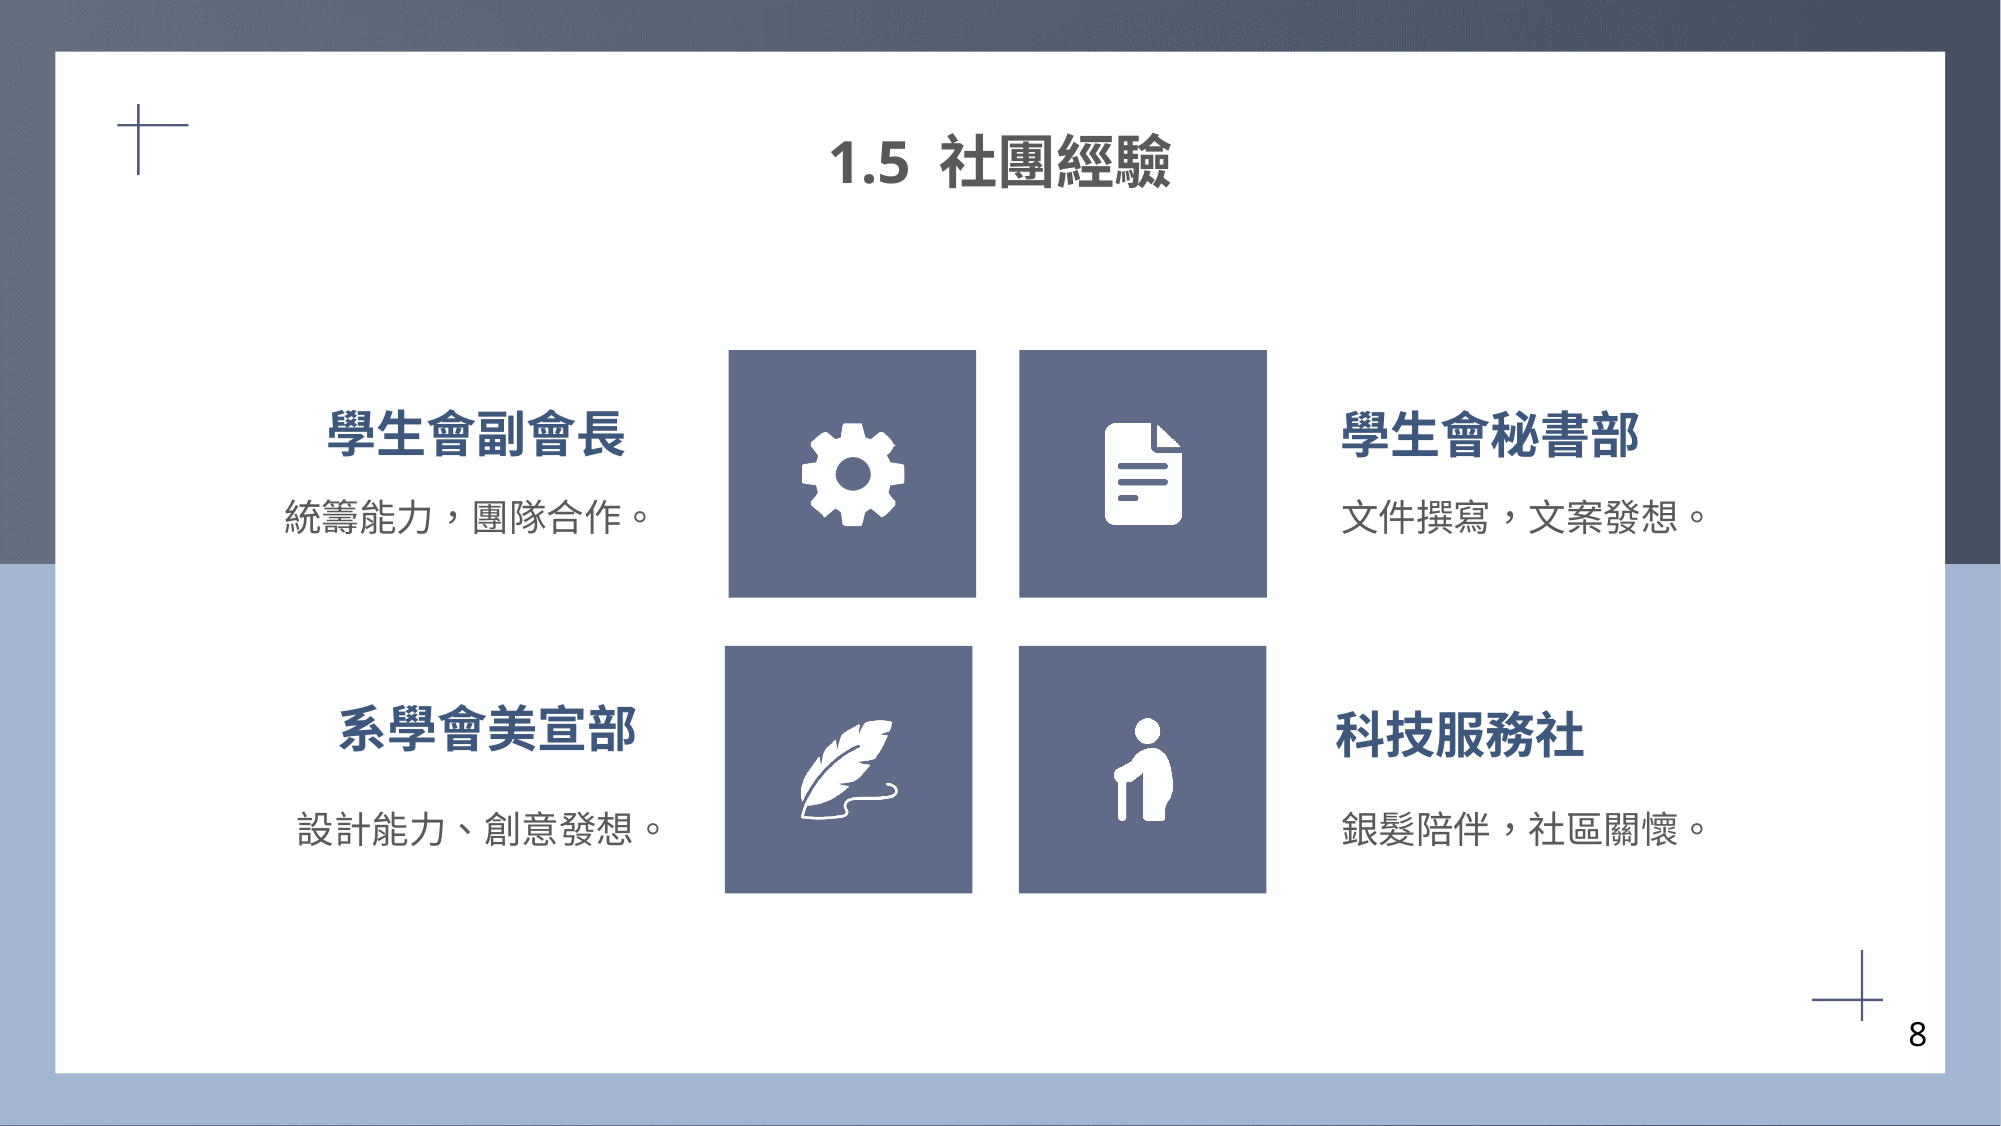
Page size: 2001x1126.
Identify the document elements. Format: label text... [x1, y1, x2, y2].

slide_number 8 [1478, 1004, 1946, 1083]
text_box 1.5 社團經驗 [735, 118, 1266, 193]
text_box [74, 645, 973, 894]
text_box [62, 349, 977, 598]
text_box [1018, 645, 1938, 894]
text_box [1019, 349, 1938, 598]
picture [0, 0, 2001, 564]
